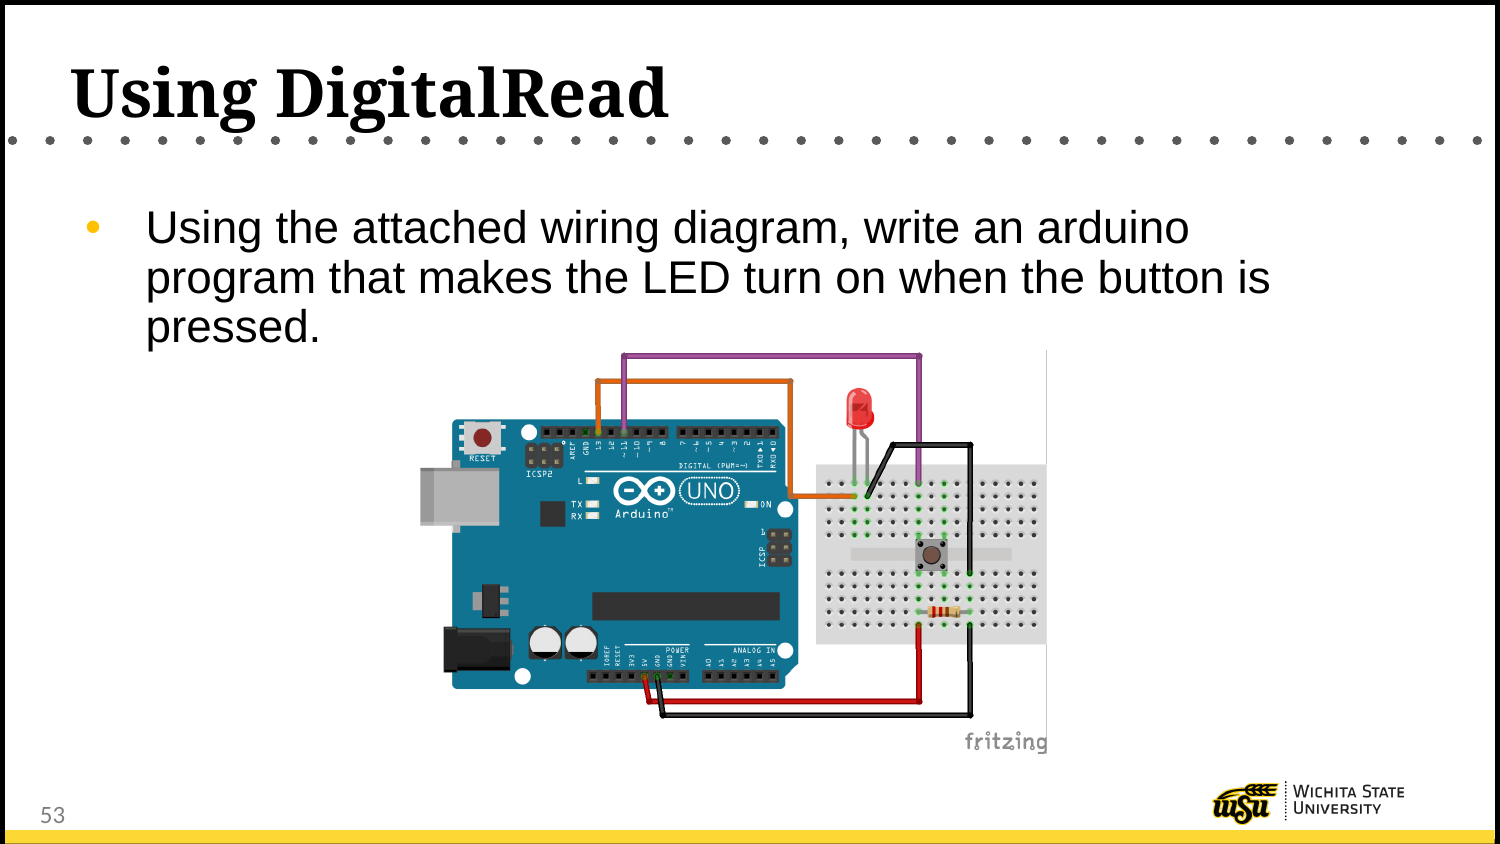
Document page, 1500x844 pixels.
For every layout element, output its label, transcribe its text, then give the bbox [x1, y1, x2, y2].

title Using DigitalRead [55, 33, 1450, 138]
picture [420, 350, 1047, 754]
list Using the attached wiring diagram, write an arduino program that makes the LED turn on when the button is pressed. [55, 196, 1379, 754]
picture [1212, 781, 1404, 825]
